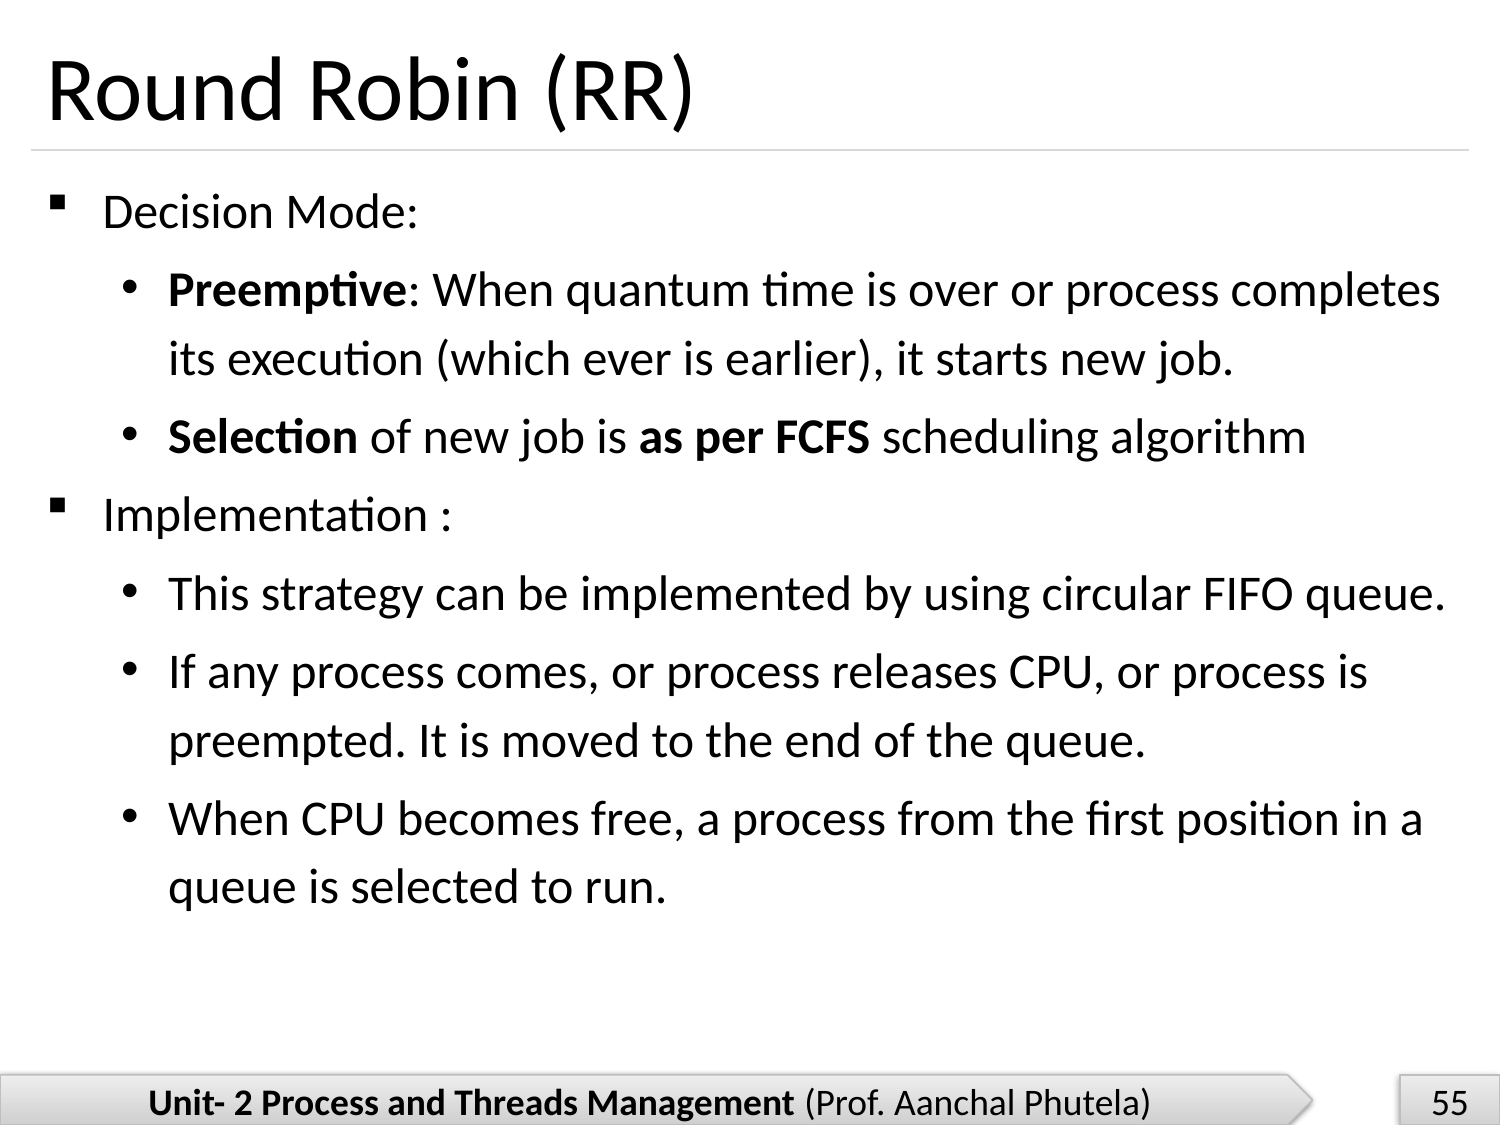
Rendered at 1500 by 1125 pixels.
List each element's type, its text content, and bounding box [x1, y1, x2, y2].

list Decision Mode: Preemptive: When quantum time is over or process completes its execution (which ever is earlier), it starts new job. Selection of new job is as per FCFS scheduling algorithm Implementation : This strategy can be implemented by using circular FIFO queue. If any process comes, or process releases CPU, or process is preempted. It is moved to the end of the queue. When CPU becomes free, a process from the first position in a queue is selected to run. [31, 162, 1469, 1038]
title Round Robin (RR) [31, 17, 1469, 150]
